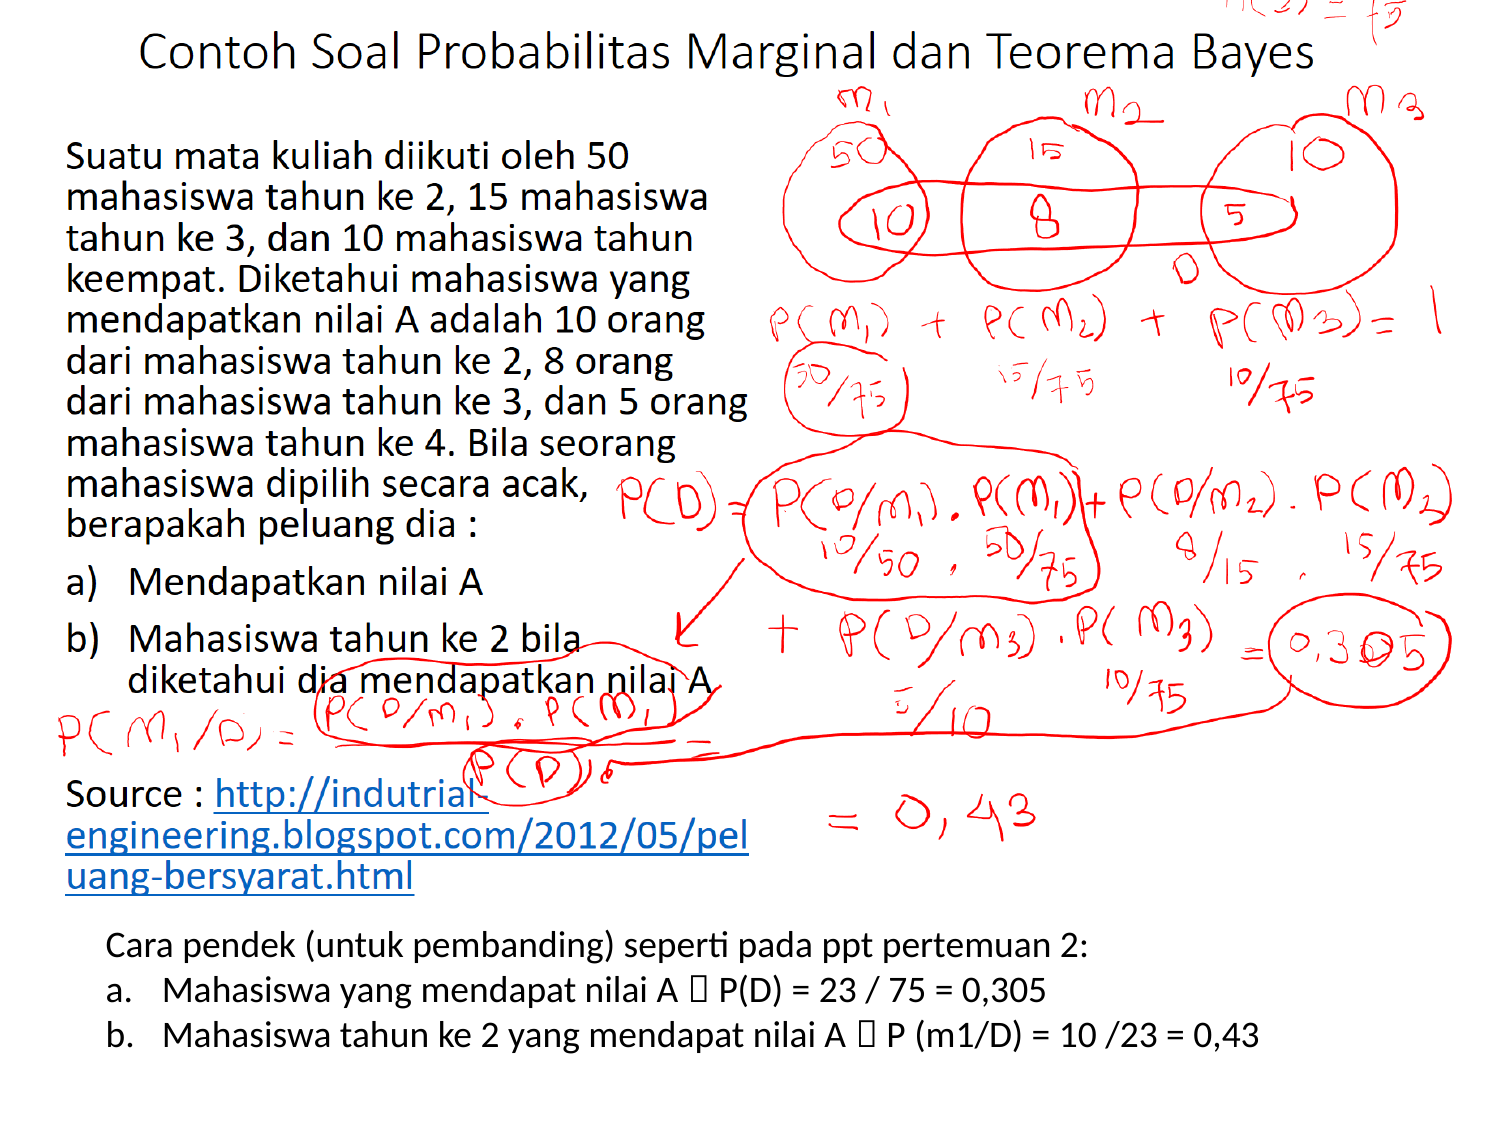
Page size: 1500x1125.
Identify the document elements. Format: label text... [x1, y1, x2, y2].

picture [49, 0, 1468, 913]
text_box Cara pendek (untuk pembanding) seperti pada ppt pertemuan 2: Mahasiswa yang mendapat nilai A  P(D) = 23 / 75 = 0,305 Mahasiswa tahun ke 2 yang mendapat nilai A  P (m1/D) = 10 /23 = 0,43 [90, 913, 1276, 1063]
